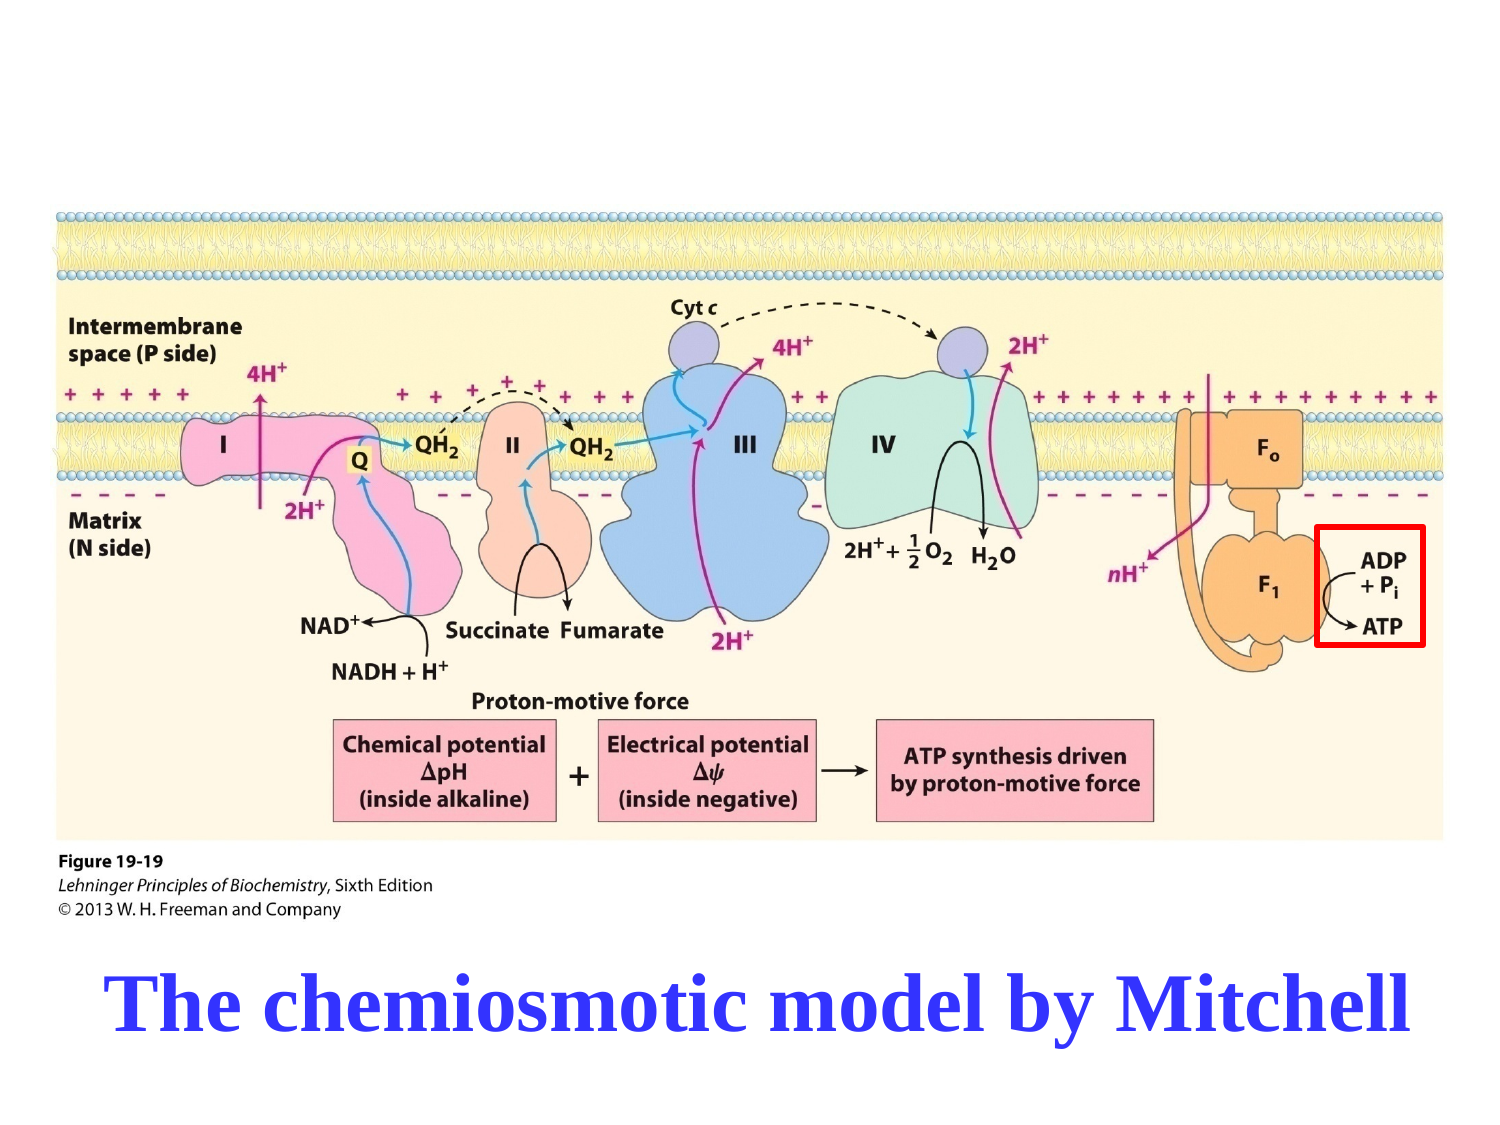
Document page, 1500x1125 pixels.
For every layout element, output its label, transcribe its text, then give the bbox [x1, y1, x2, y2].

picture [49, 203, 1450, 923]
text_box The chemiosmotic model by Mitchell [88, 940, 1500, 1101]
